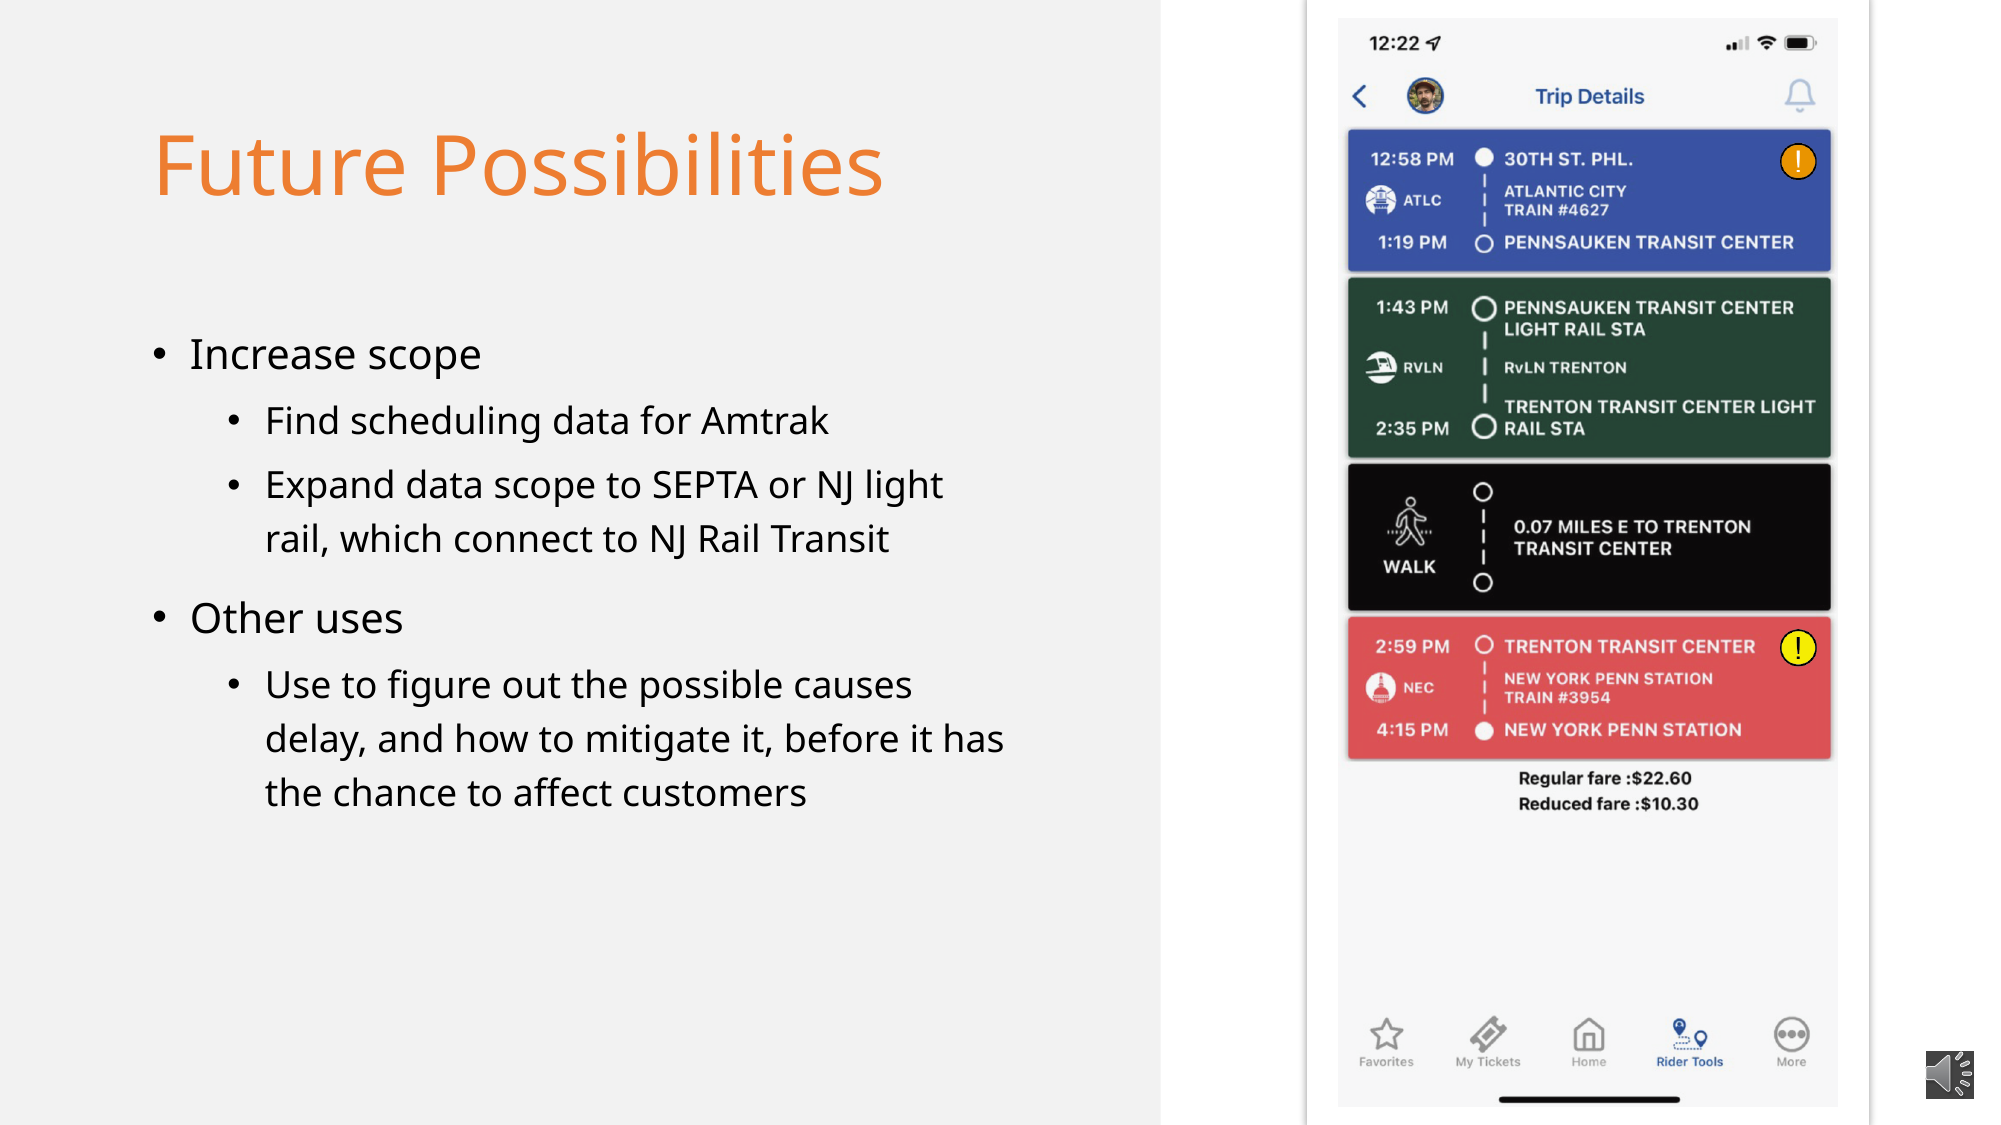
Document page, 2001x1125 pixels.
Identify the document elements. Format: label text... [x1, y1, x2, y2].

picture [1924, 1049, 1976, 1100]
picture [1338, 18, 1838, 1107]
title Future Possibilities [137, 59, 1023, 278]
text_box [0, 0, 1162, 1125]
list Increase scope Find scheduling data for Amtrak Expand data scope to SEPTA or NJ light rail, which connect to NJ Rail Transit Other uses Use to figure out the possible causes delay, and how to mitigate it, before it has the chance to affect customers [137, 310, 1023, 1012]
